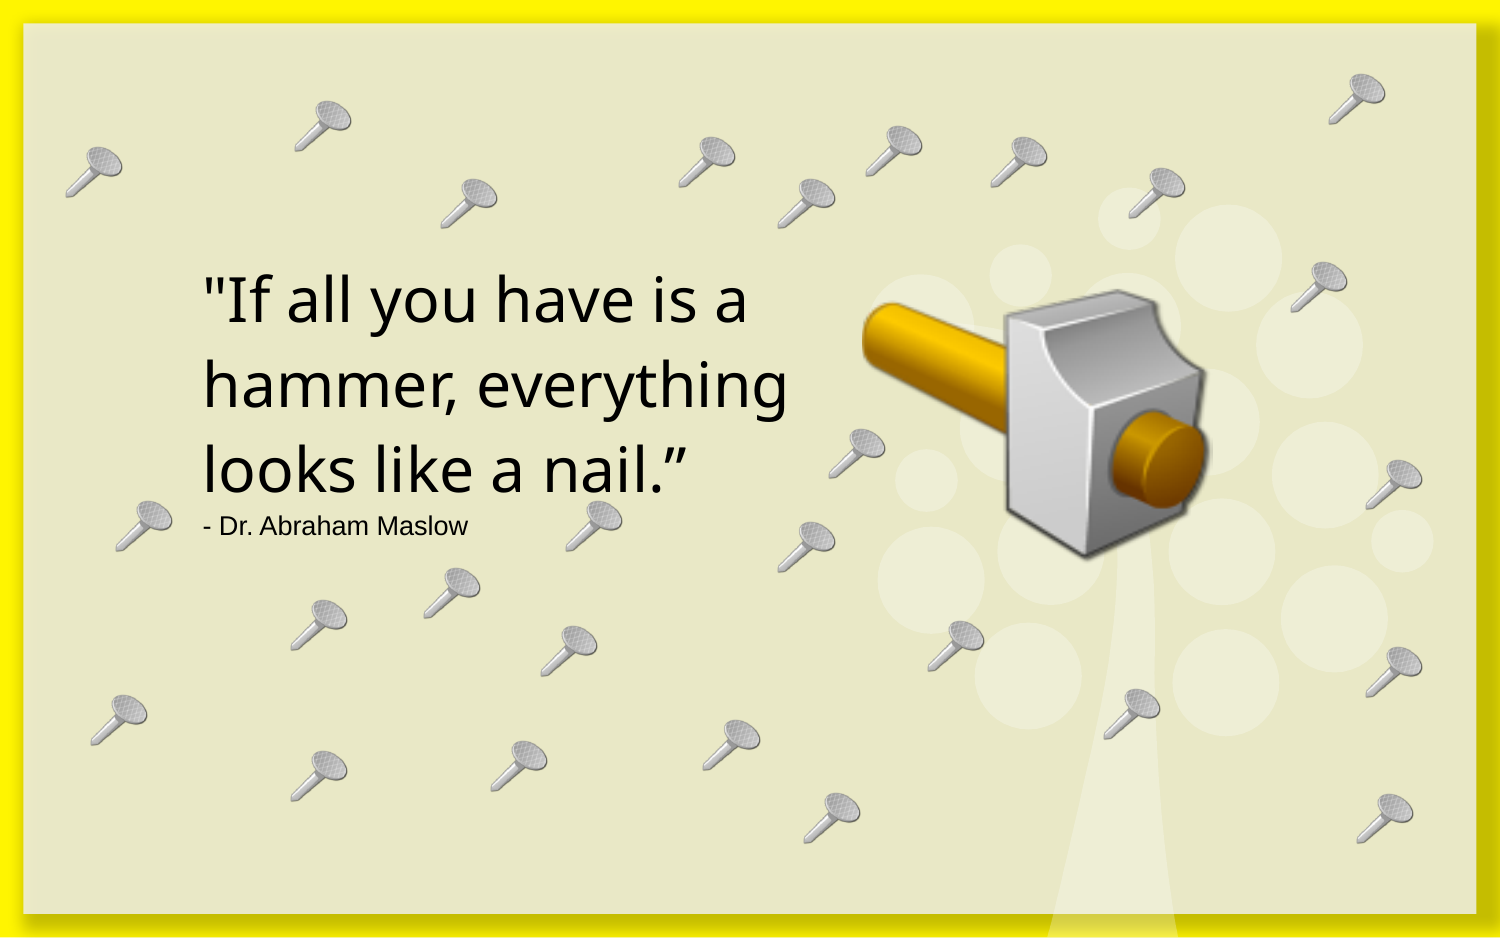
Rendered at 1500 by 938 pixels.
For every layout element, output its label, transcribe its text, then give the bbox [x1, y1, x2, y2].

picture [87, 693, 151, 747]
picture [487, 739, 551, 793]
picture [1353, 792, 1418, 846]
picture [112, 499, 176, 553]
picture [1362, 645, 1426, 699]
picture [774, 176, 839, 231]
picture [774, 520, 839, 574]
picture [537, 624, 601, 678]
picture [420, 566, 484, 620]
picture [287, 598, 352, 652]
picture [824, 281, 1213, 574]
picture [1324, 72, 1389, 126]
picture [674, 135, 739, 189]
picture [291, 99, 355, 153]
picture [923, 619, 988, 673]
picture [287, 749, 351, 803]
picture [862, 124, 926, 178]
picture [699, 718, 764, 772]
picture [437, 176, 501, 231]
picture [1362, 458, 1426, 512]
picture [987, 135, 1051, 189]
picture [62, 145, 126, 199]
table_header "If all you have is a hammer, everything looks like a nail.” - Dr. Abraham Maslow [188, 250, 842, 828]
picture [799, 791, 864, 845]
picture [1124, 166, 1189, 220]
picture [562, 499, 626, 553]
picture [1099, 687, 1164, 741]
picture [1287, 260, 1351, 314]
